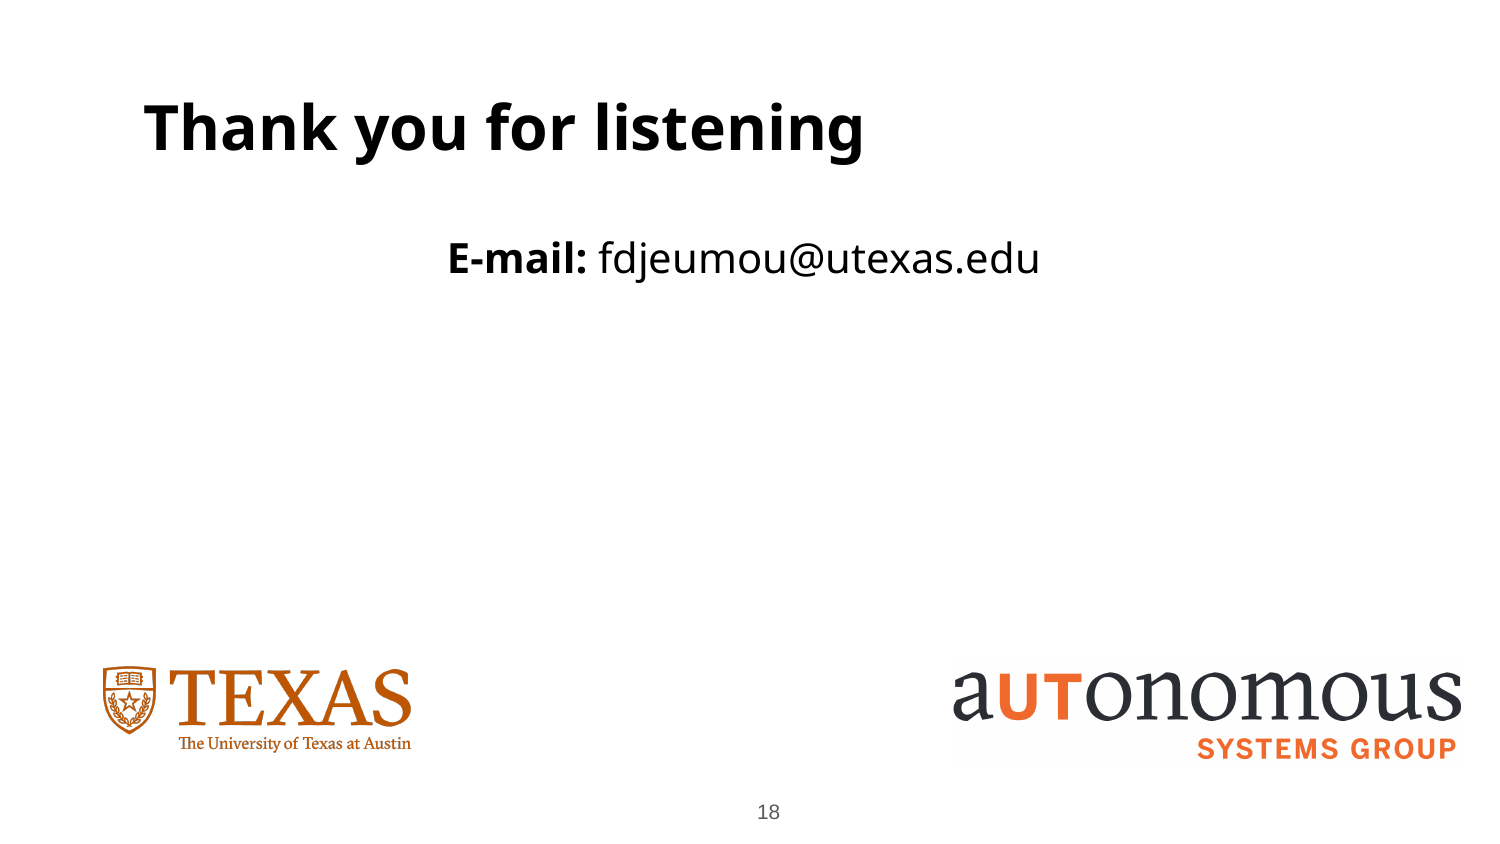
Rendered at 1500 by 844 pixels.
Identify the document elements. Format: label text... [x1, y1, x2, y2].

slide_number ‹#› [705, 779, 795, 844]
text_box Thank you for listening [12, 62, 998, 189]
text_box E-mail: fdjeumou@utexas.edu [38, 206, 1449, 308]
picture [952, 656, 1467, 766]
picture [93, 655, 423, 763]
